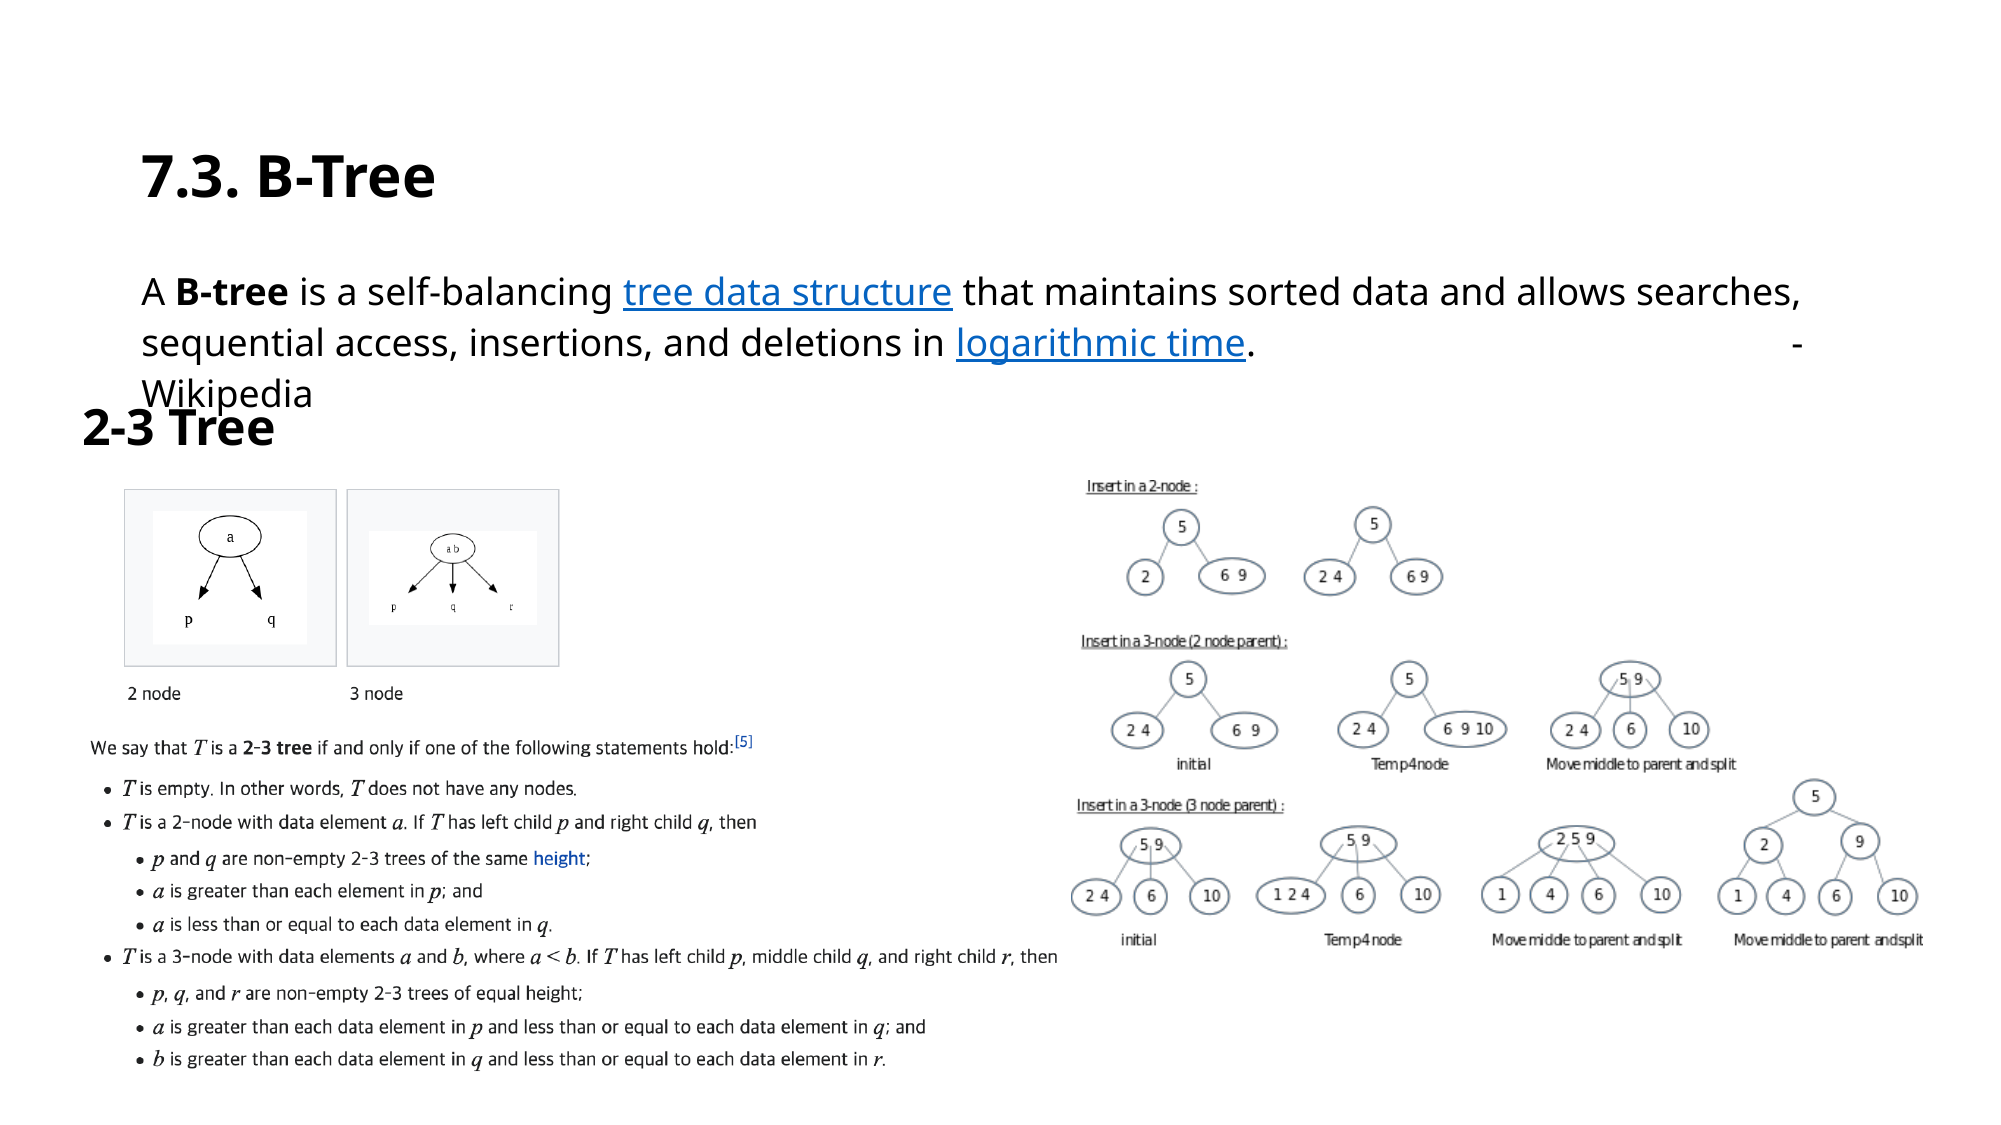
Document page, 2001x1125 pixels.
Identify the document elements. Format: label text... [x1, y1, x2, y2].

text_box A B-tree is a self-balancing tree data structure that maintains sorted data and allows searches, sequential access, insertions, and deletions in logarithmic time. - Wikipedia [126, 260, 1874, 423]
text_box 2-3 Tree [67, 388, 866, 464]
picture [87, 480, 1923, 1087]
text_box 7.3. B-Tree [126, 131, 924, 217]
